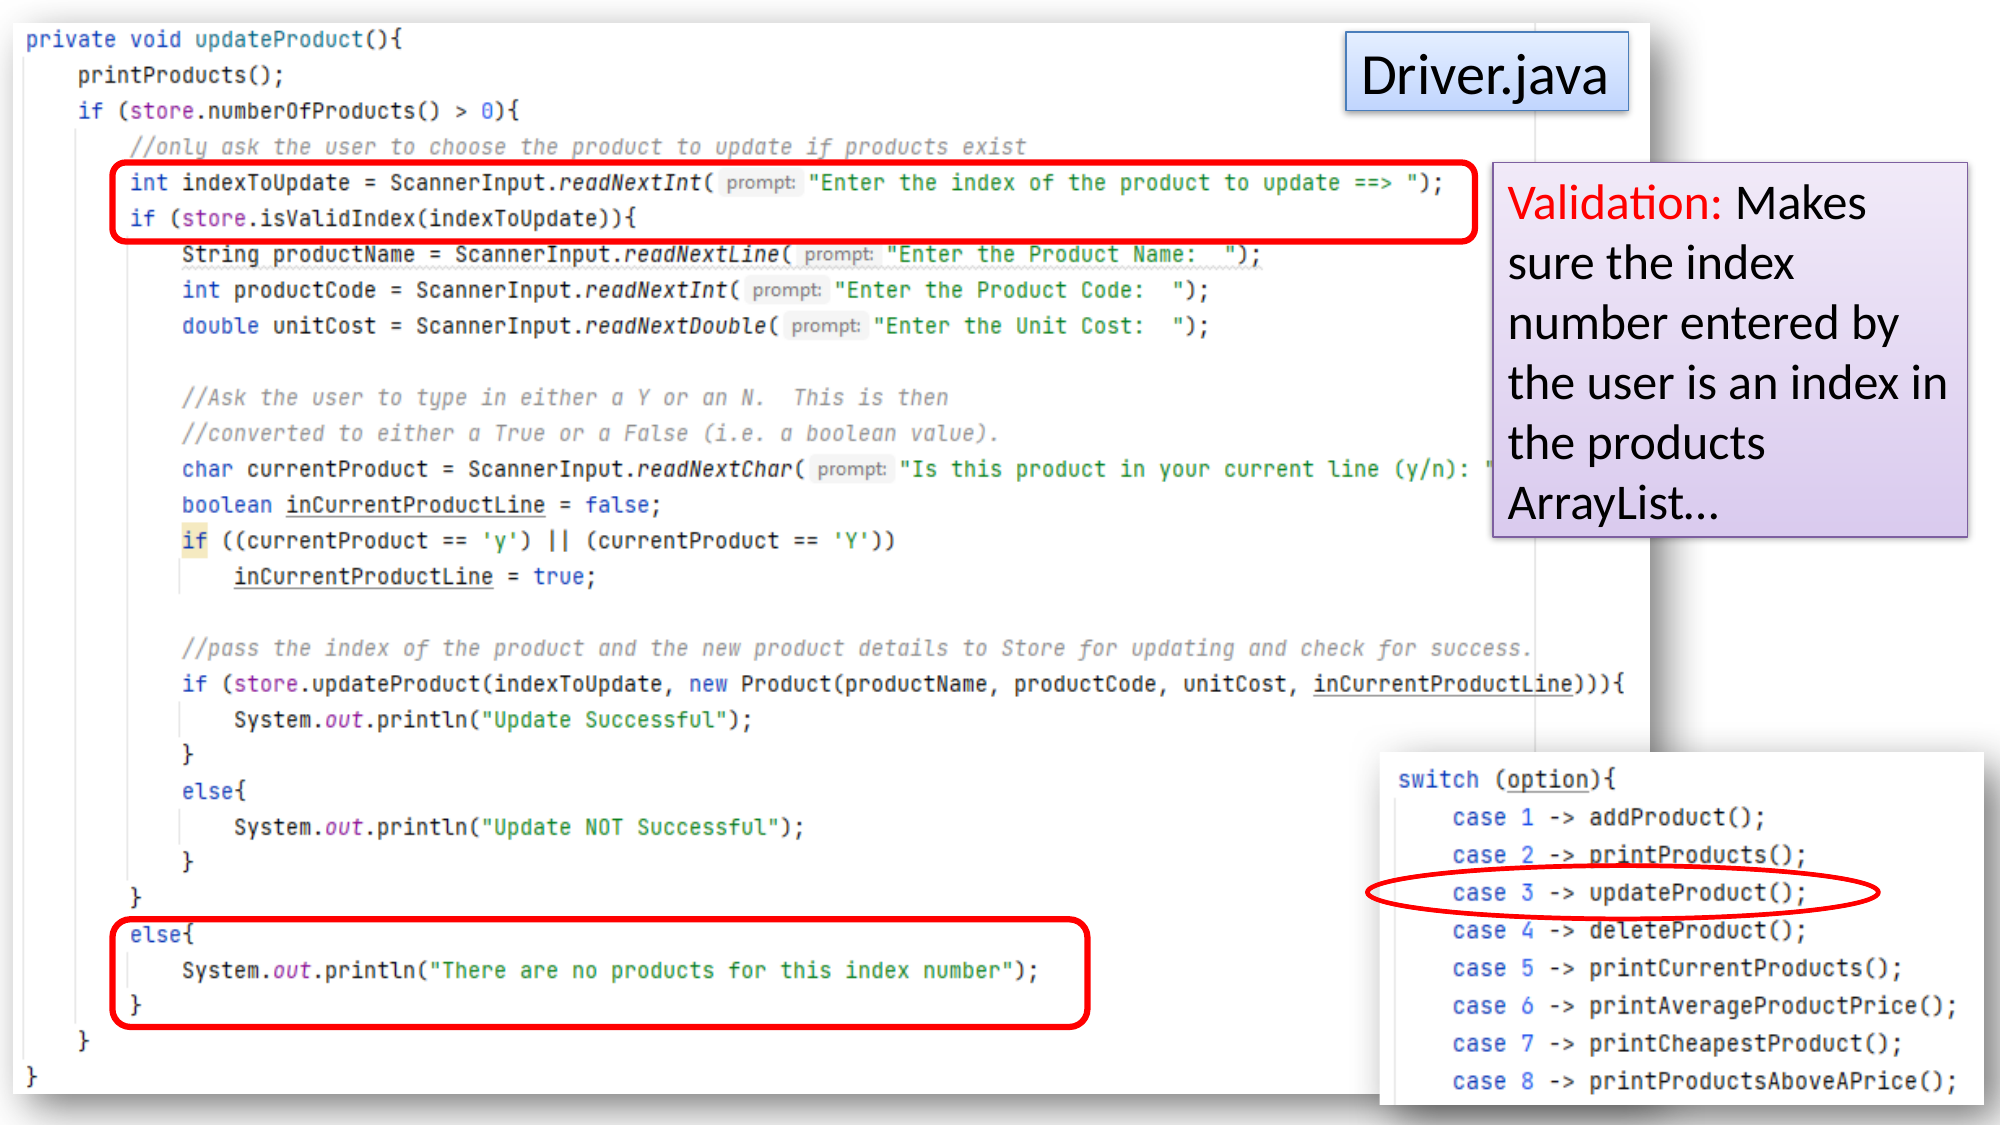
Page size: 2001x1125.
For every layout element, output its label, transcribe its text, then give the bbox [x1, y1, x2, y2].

picture [12, 23, 1985, 1106]
text_box Validation: Makes sure the index number entered by the user is an index in the products ArrayList… [1656, 162, 1968, 538]
